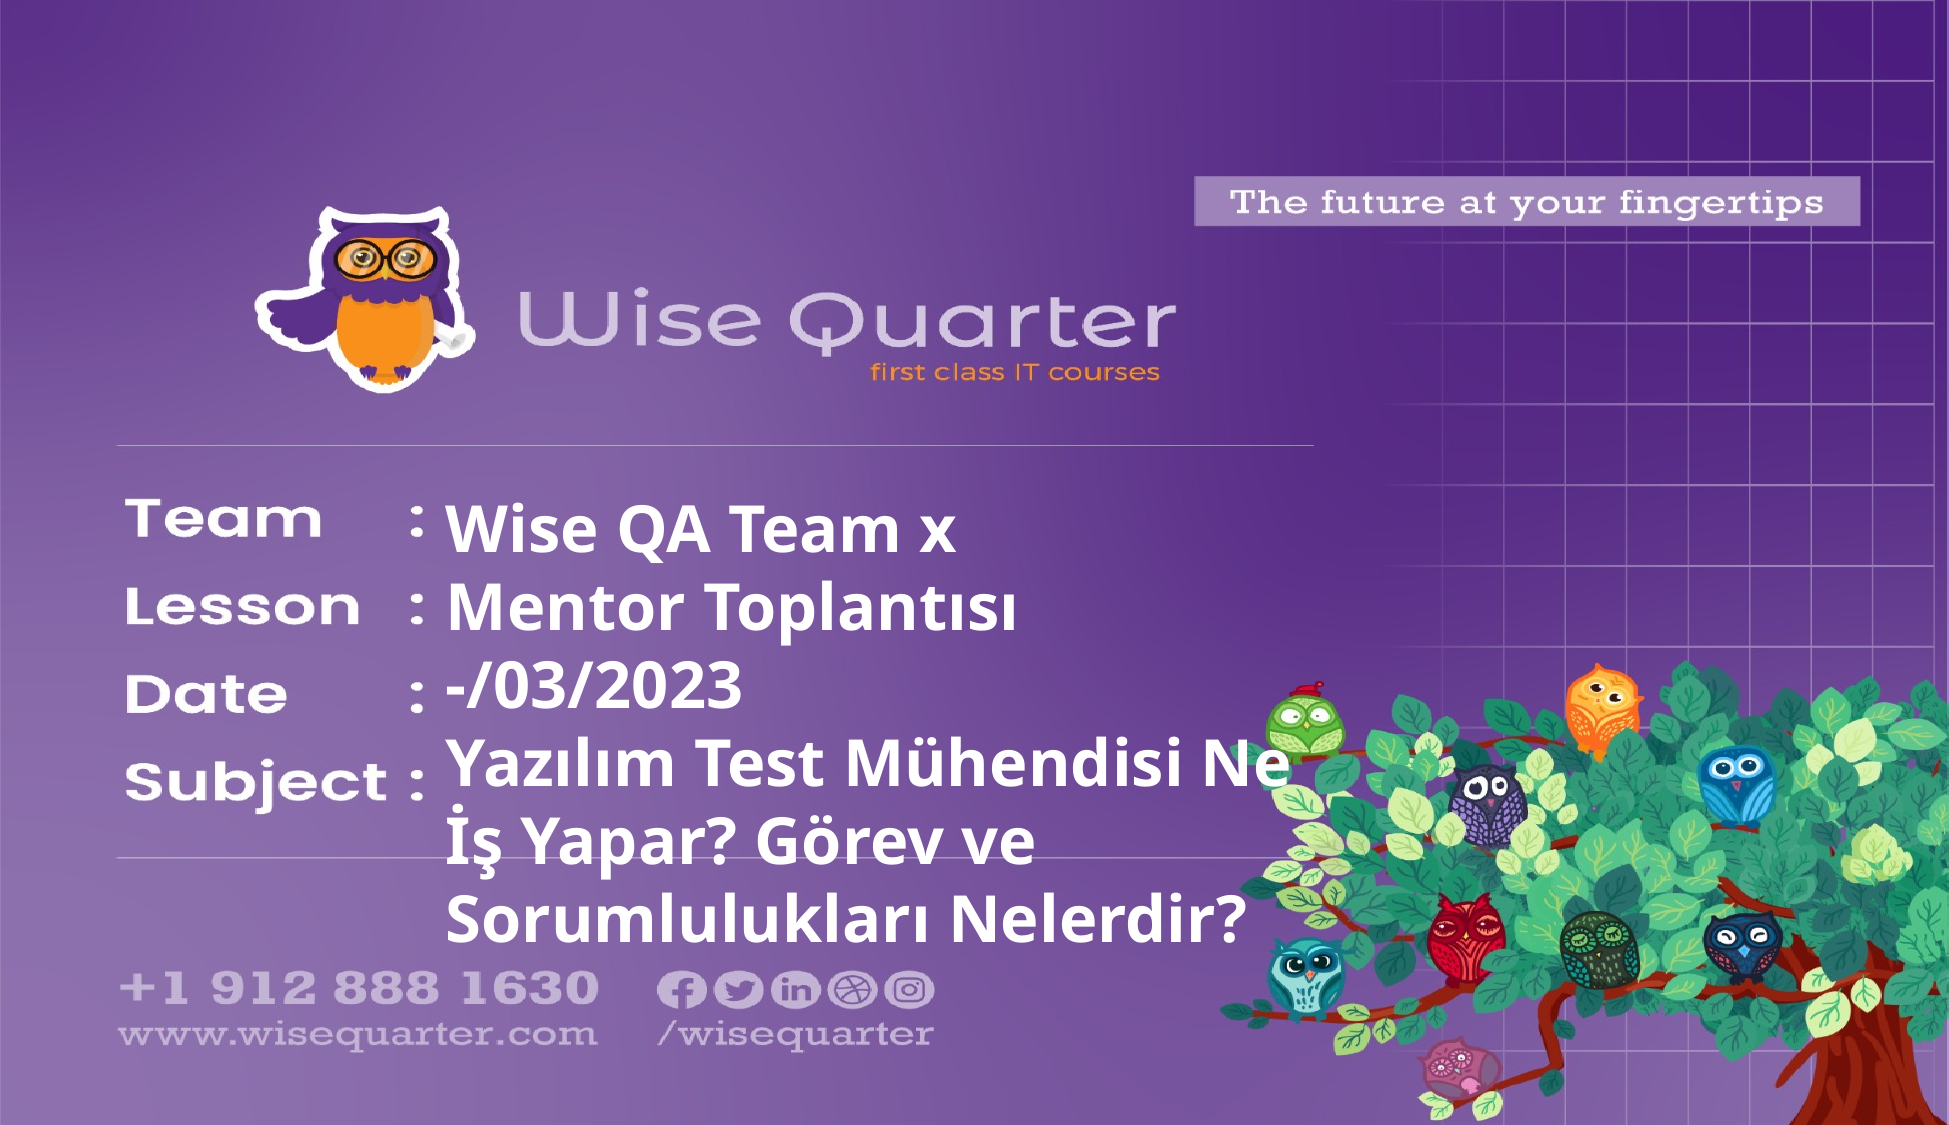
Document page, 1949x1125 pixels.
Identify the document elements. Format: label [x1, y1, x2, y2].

list [0, 0, 1949, 1125]
